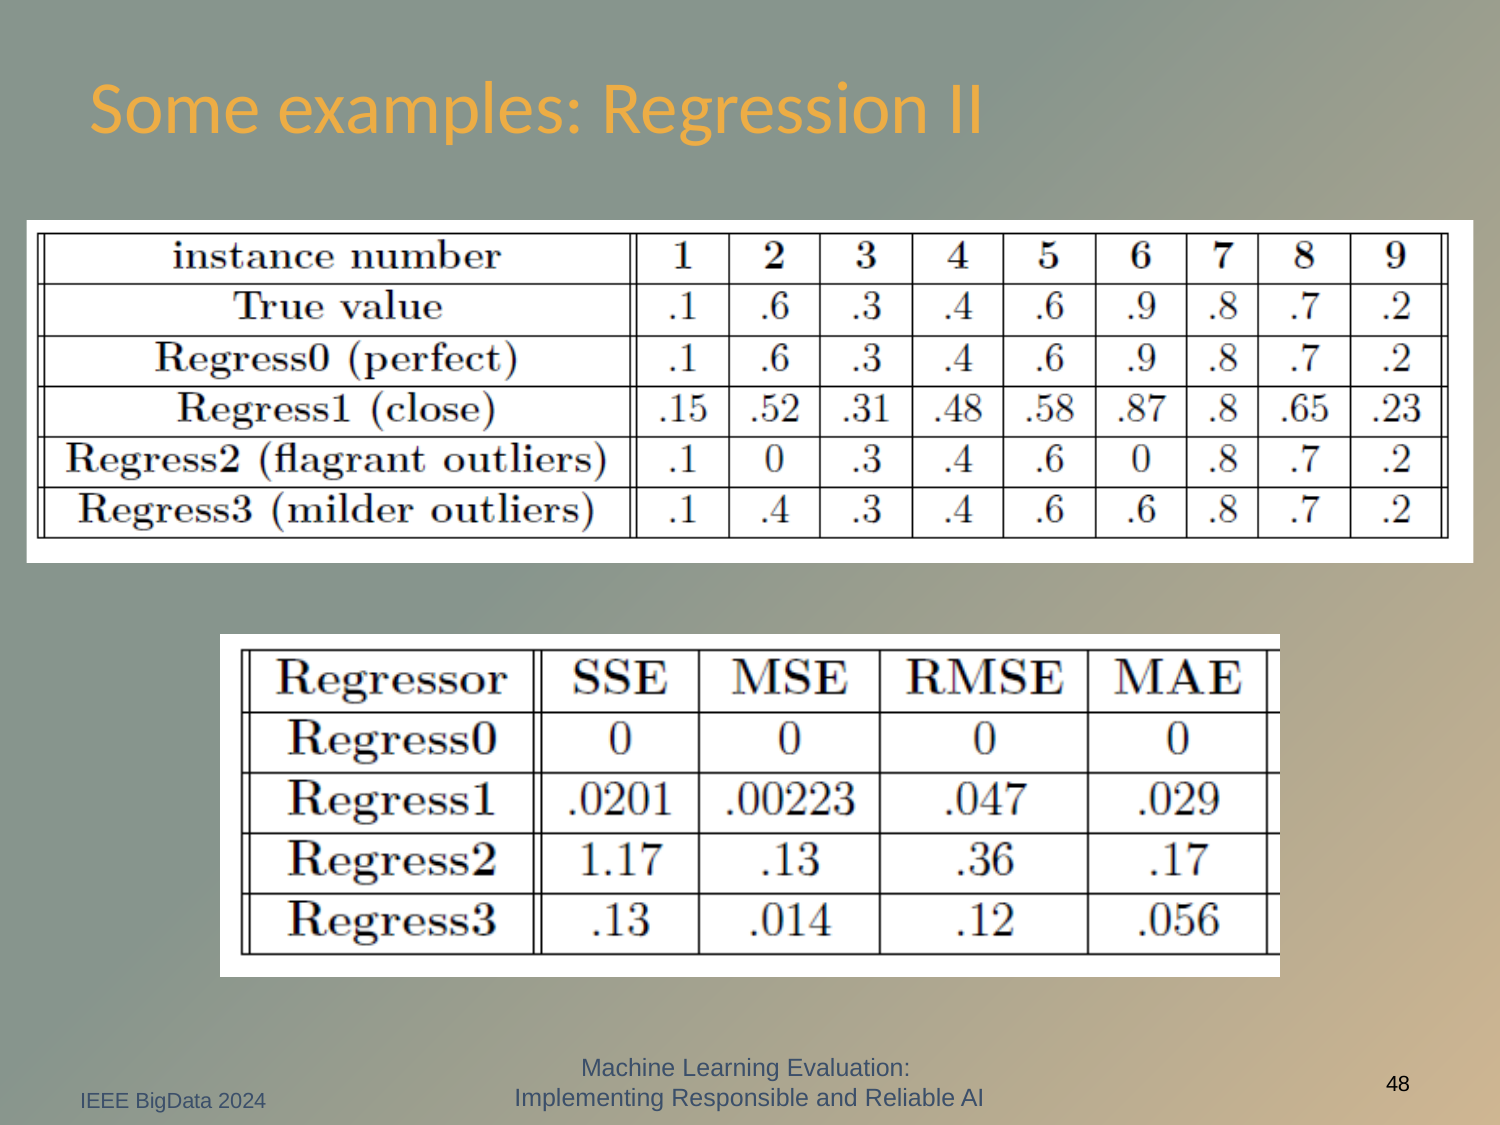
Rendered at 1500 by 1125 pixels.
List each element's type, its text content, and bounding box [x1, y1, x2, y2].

slide_number 48 [1057, 1052, 1425, 1113]
slide_number IEEE BigData 2024 [0, 1052, 349, 1113]
picture [219, 634, 1281, 977]
footer Machine Learning Evaluation: Implementing Responsible and Reliable AI [474, 1051, 1025, 1112]
picture [26, 219, 1474, 563]
title Some examples: Regression II [75, 51, 1425, 219]
